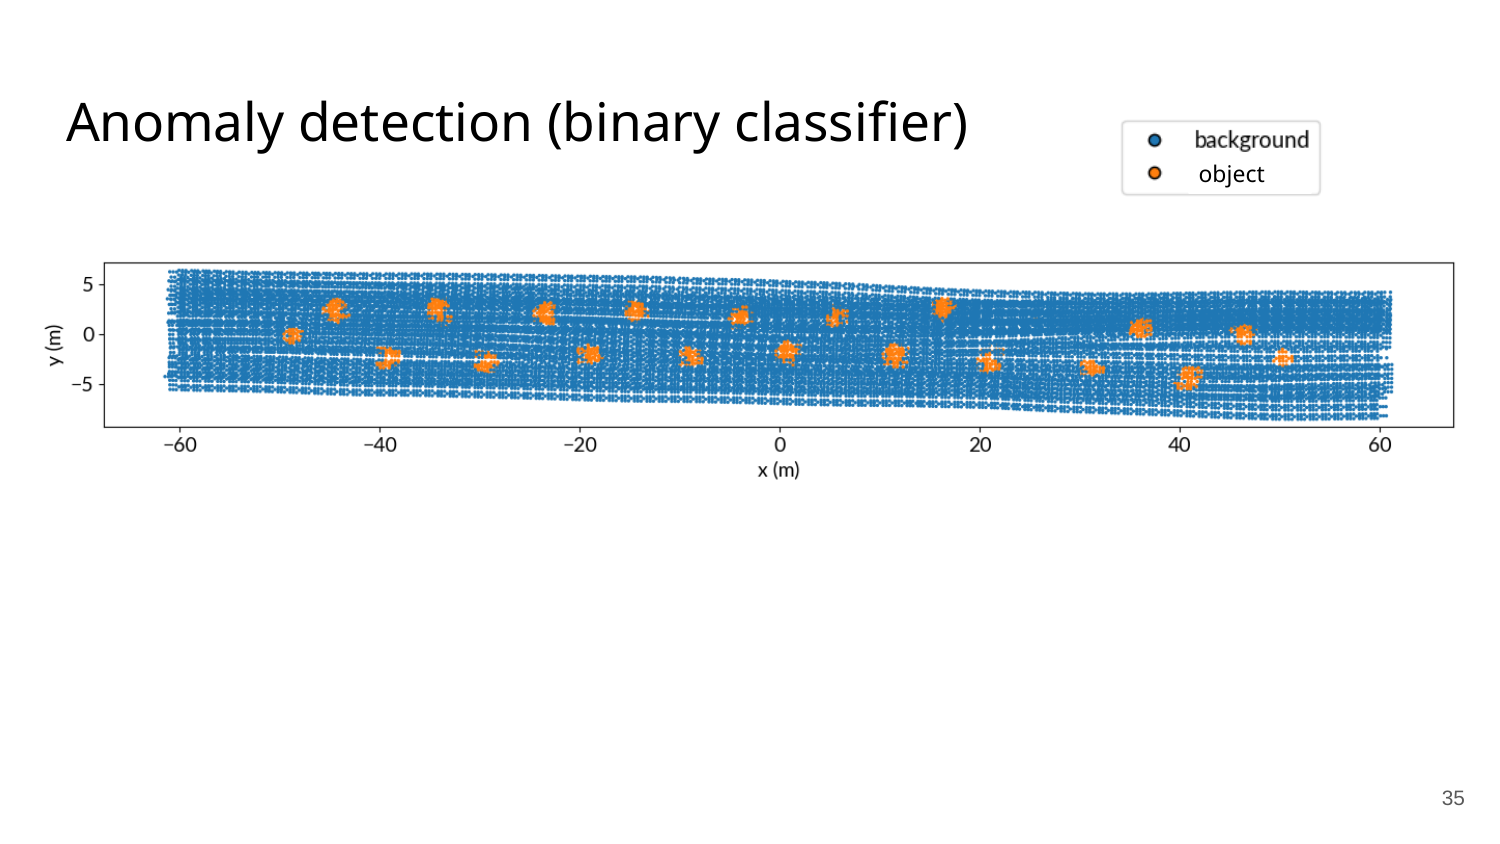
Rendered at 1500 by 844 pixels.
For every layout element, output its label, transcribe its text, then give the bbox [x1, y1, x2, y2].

picture [24, 225, 1476, 486]
slide_number ‹#› [1389, 764, 1480, 830]
title Anomaly detection (binary classifier) [51, 72, 1449, 167]
picture [1119, 118, 1325, 202]
